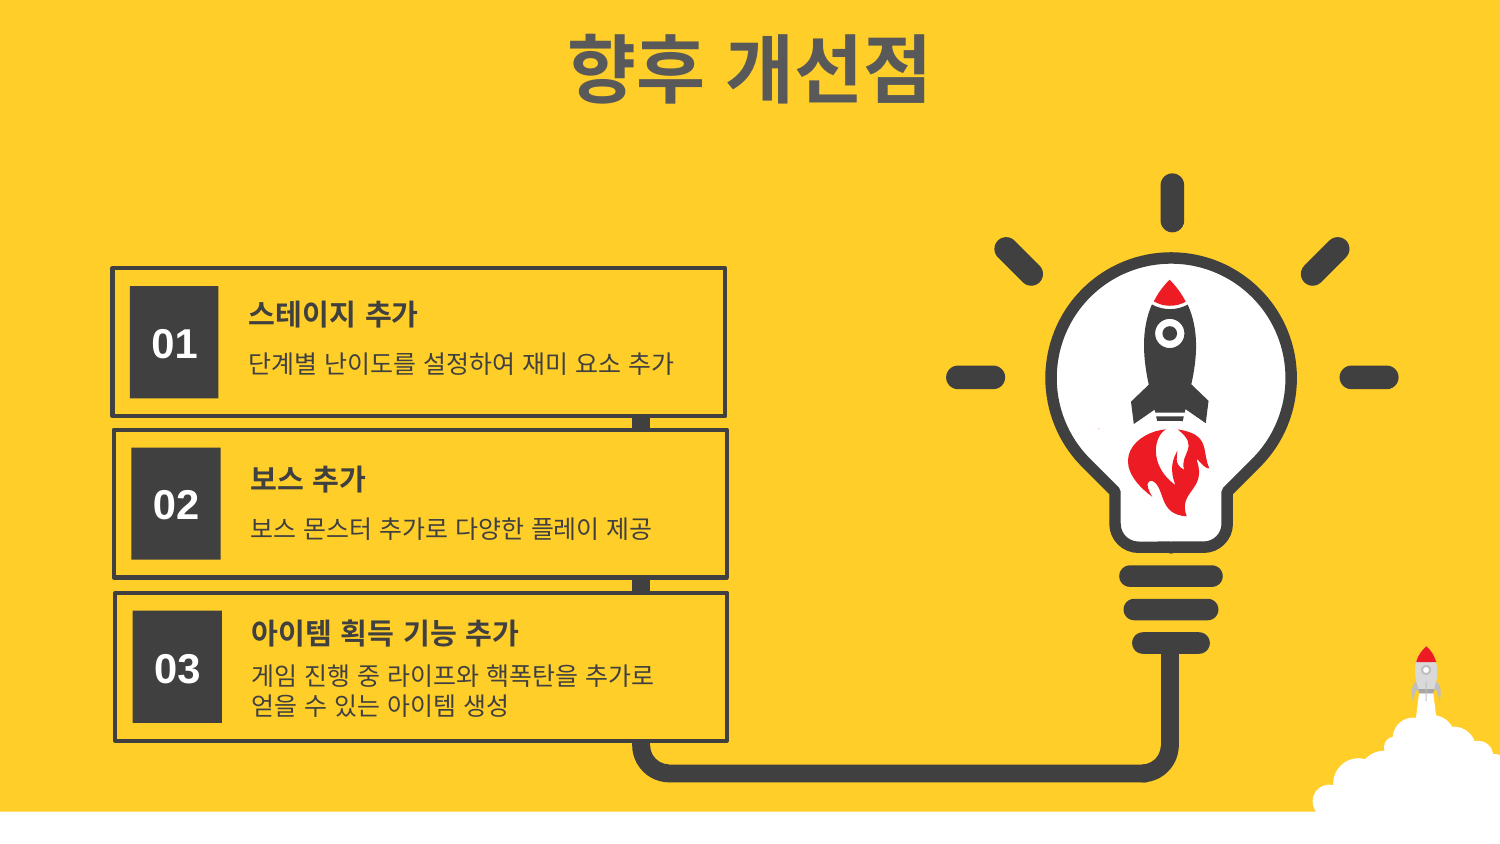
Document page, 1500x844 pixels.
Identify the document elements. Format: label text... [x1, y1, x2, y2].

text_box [236, 607, 710, 730]
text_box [1098, 279, 1210, 517]
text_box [235, 453, 708, 553]
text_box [233, 288, 726, 387]
text_box 03 [139, 634, 216, 699]
text_box [129, 445, 223, 562]
text_box [113, 591, 626, 743]
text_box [945, 173, 1399, 655]
text_box [128, 284, 220, 400]
text_box 02 [137, 470, 215, 536]
list 향후 개선점 [0, 20, 1500, 115]
text_box [131, 609, 224, 725]
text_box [631, 290, 1180, 783]
text_box [112, 428, 626, 580]
text_box 01 [136, 309, 213, 375]
text_box [110, 266, 727, 418]
